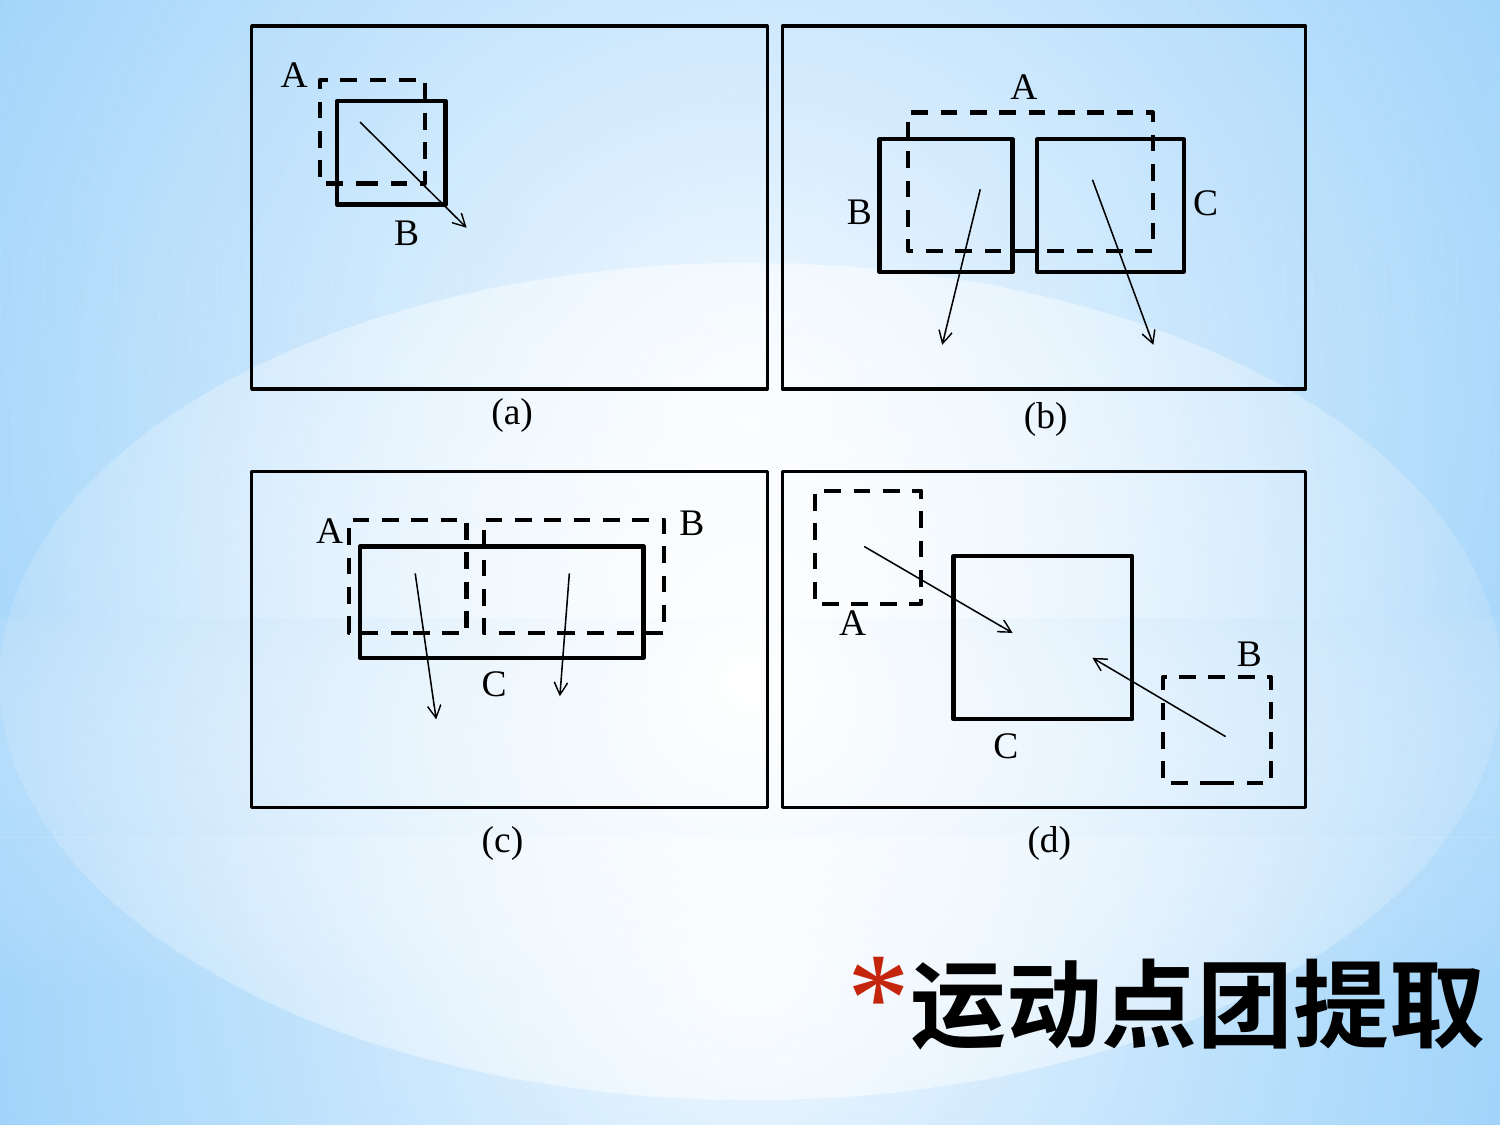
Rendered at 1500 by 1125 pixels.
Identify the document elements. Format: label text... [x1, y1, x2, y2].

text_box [251, 25, 1306, 870]
title 运动点团提取 [820, 937, 1500, 1125]
